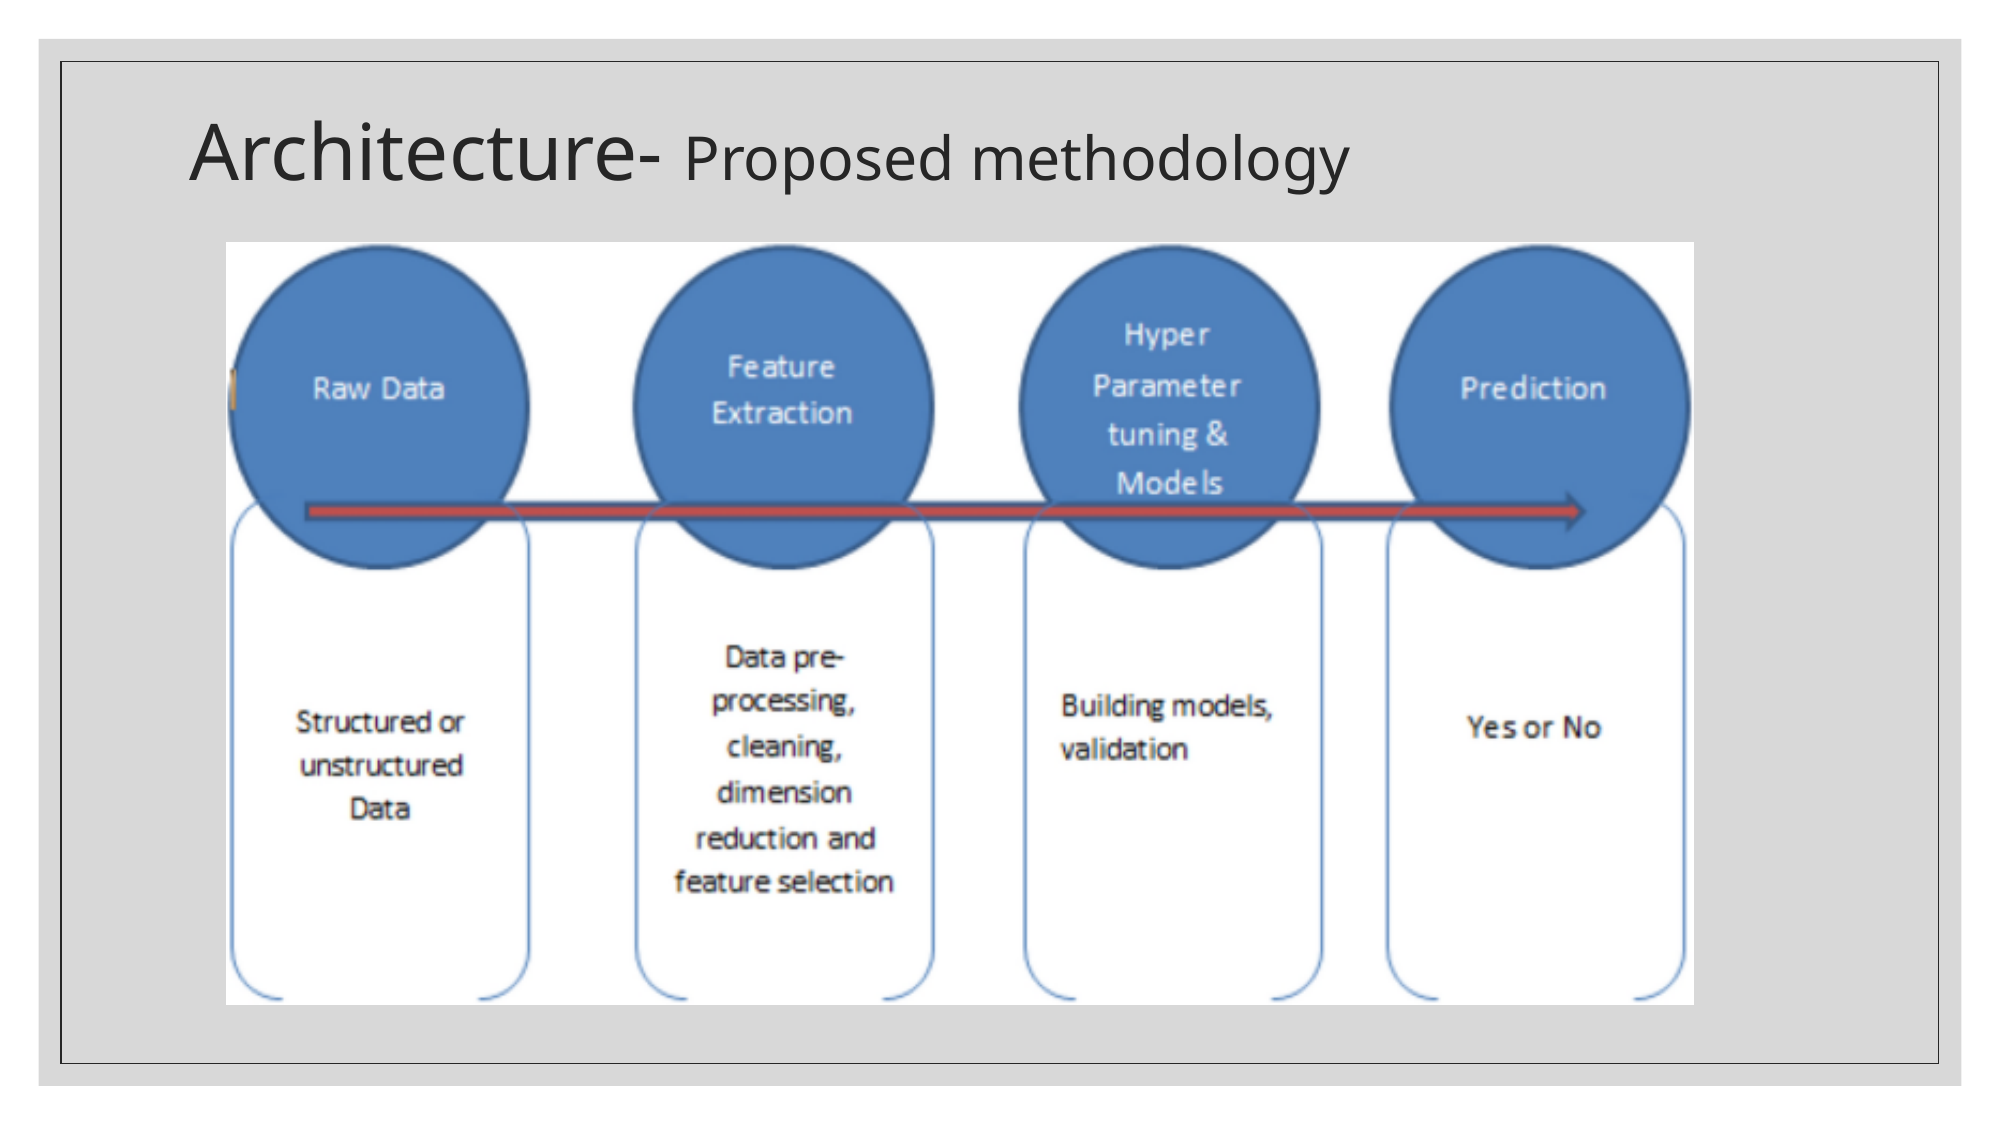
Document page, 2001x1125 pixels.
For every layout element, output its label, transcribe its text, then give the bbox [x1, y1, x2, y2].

picture [226, 242, 1694, 1005]
title Architecture- Proposed methodology [174, 105, 1825, 205]
